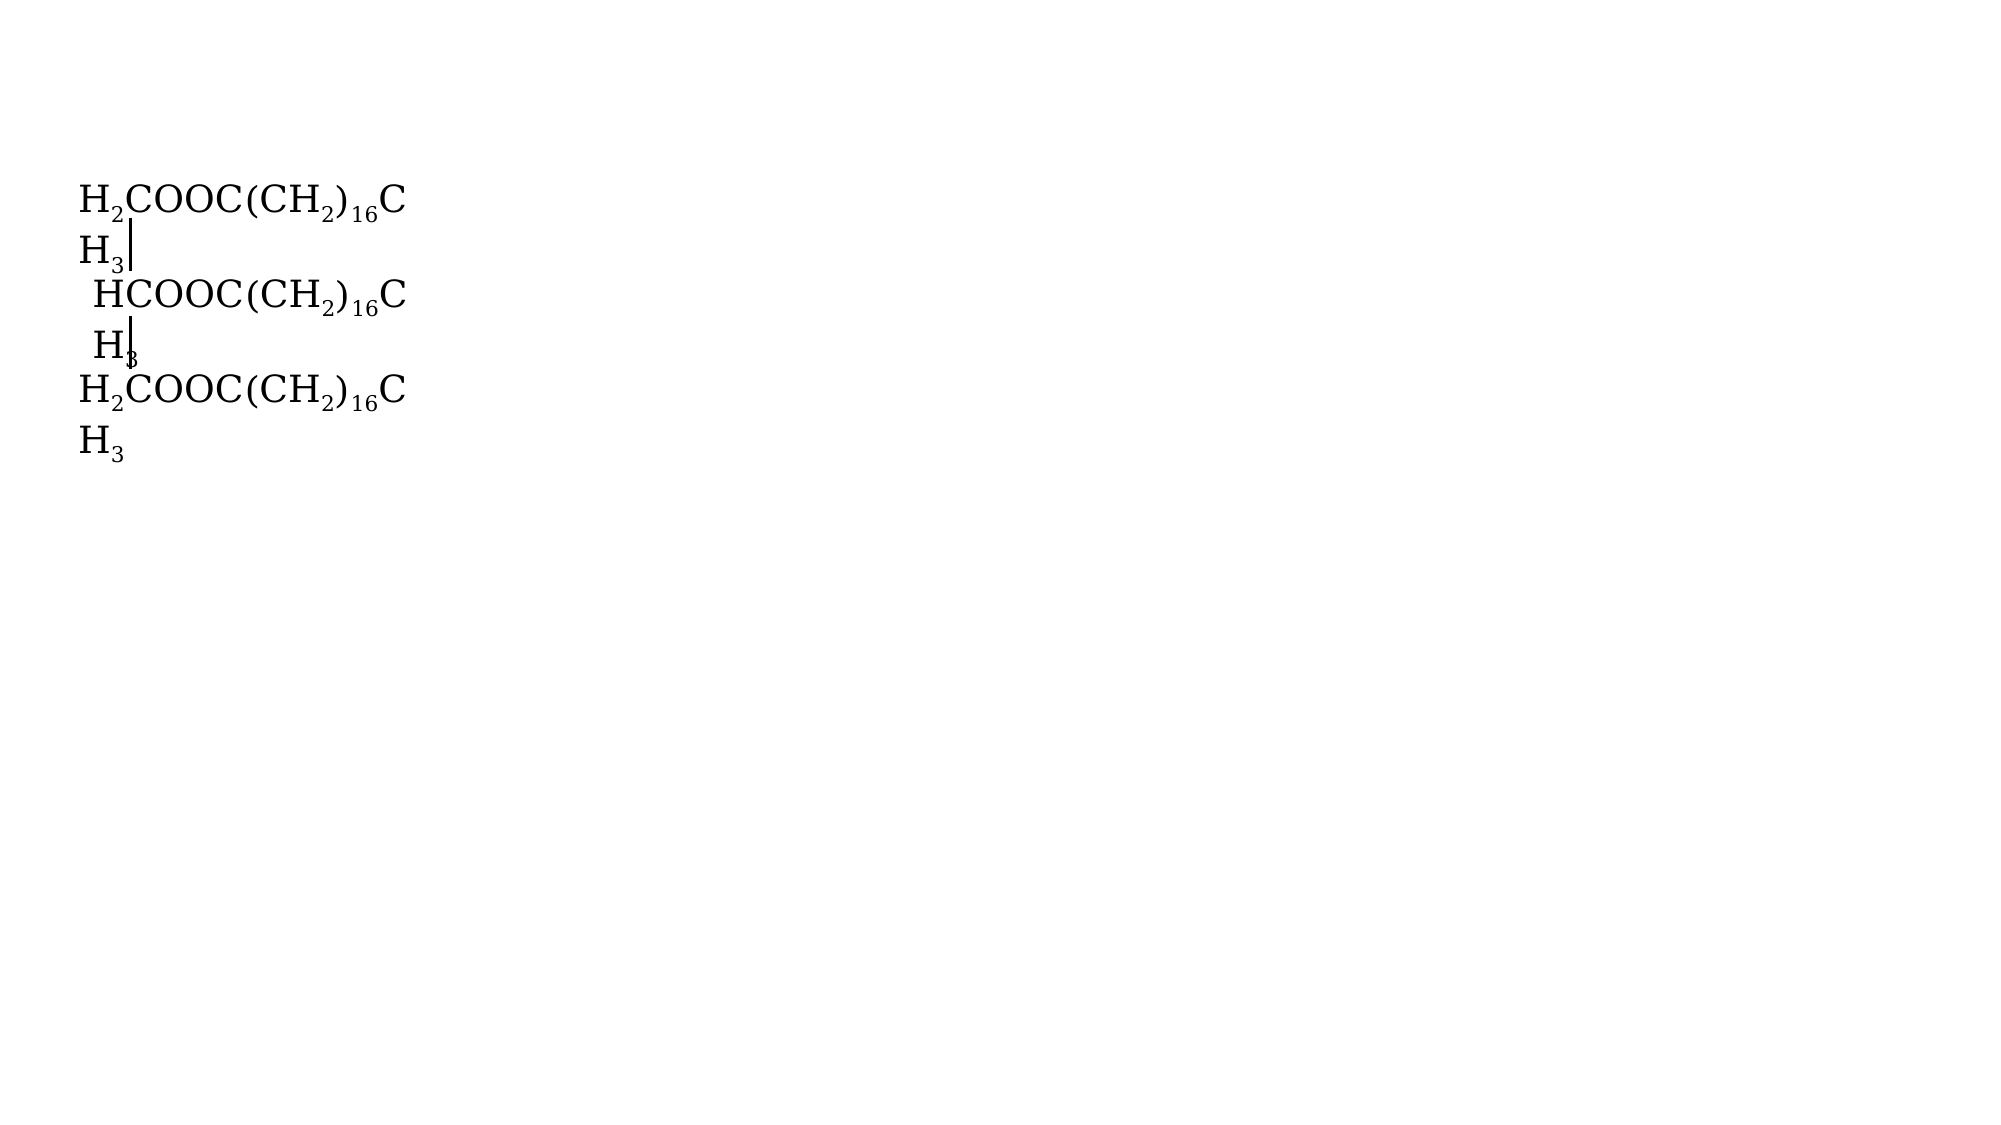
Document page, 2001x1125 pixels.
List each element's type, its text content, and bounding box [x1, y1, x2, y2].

text_box H2COOC(CH2)16CH3 [63, 167, 423, 285]
text_box HCOOC(CH2)16CH3 [77, 262, 437, 380]
text_box H2COOC(CH2)16CH3 [63, 357, 423, 475]
